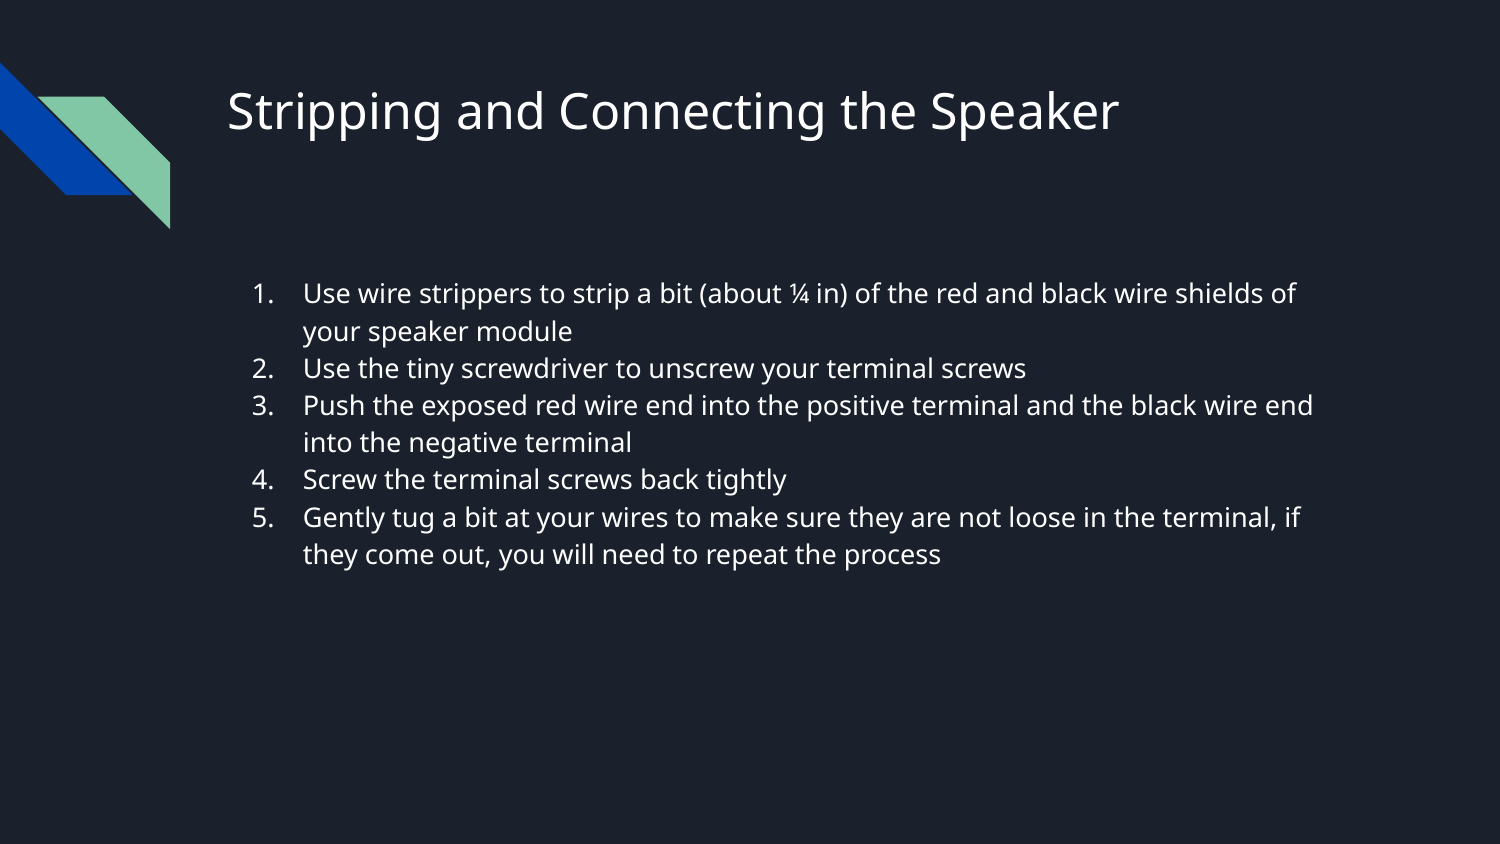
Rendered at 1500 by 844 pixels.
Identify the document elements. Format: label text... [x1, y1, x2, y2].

list Use wire strippers to strip a bit (about ¼ in) of the red and black wire shields of your speaker module Use the tiny screwdriver to unscrew your terminal screws Push the exposed red wire end into the positive terminal and the black wire end into the negative terminal Screw the terminal screws back tightly Gently tug a bit at your wires to make sure they are not loose in the terminal, if they come out, you will need to repeat the process [212, 257, 1368, 735]
title Stripping and Connecting the Speaker [212, 64, 1368, 215]
